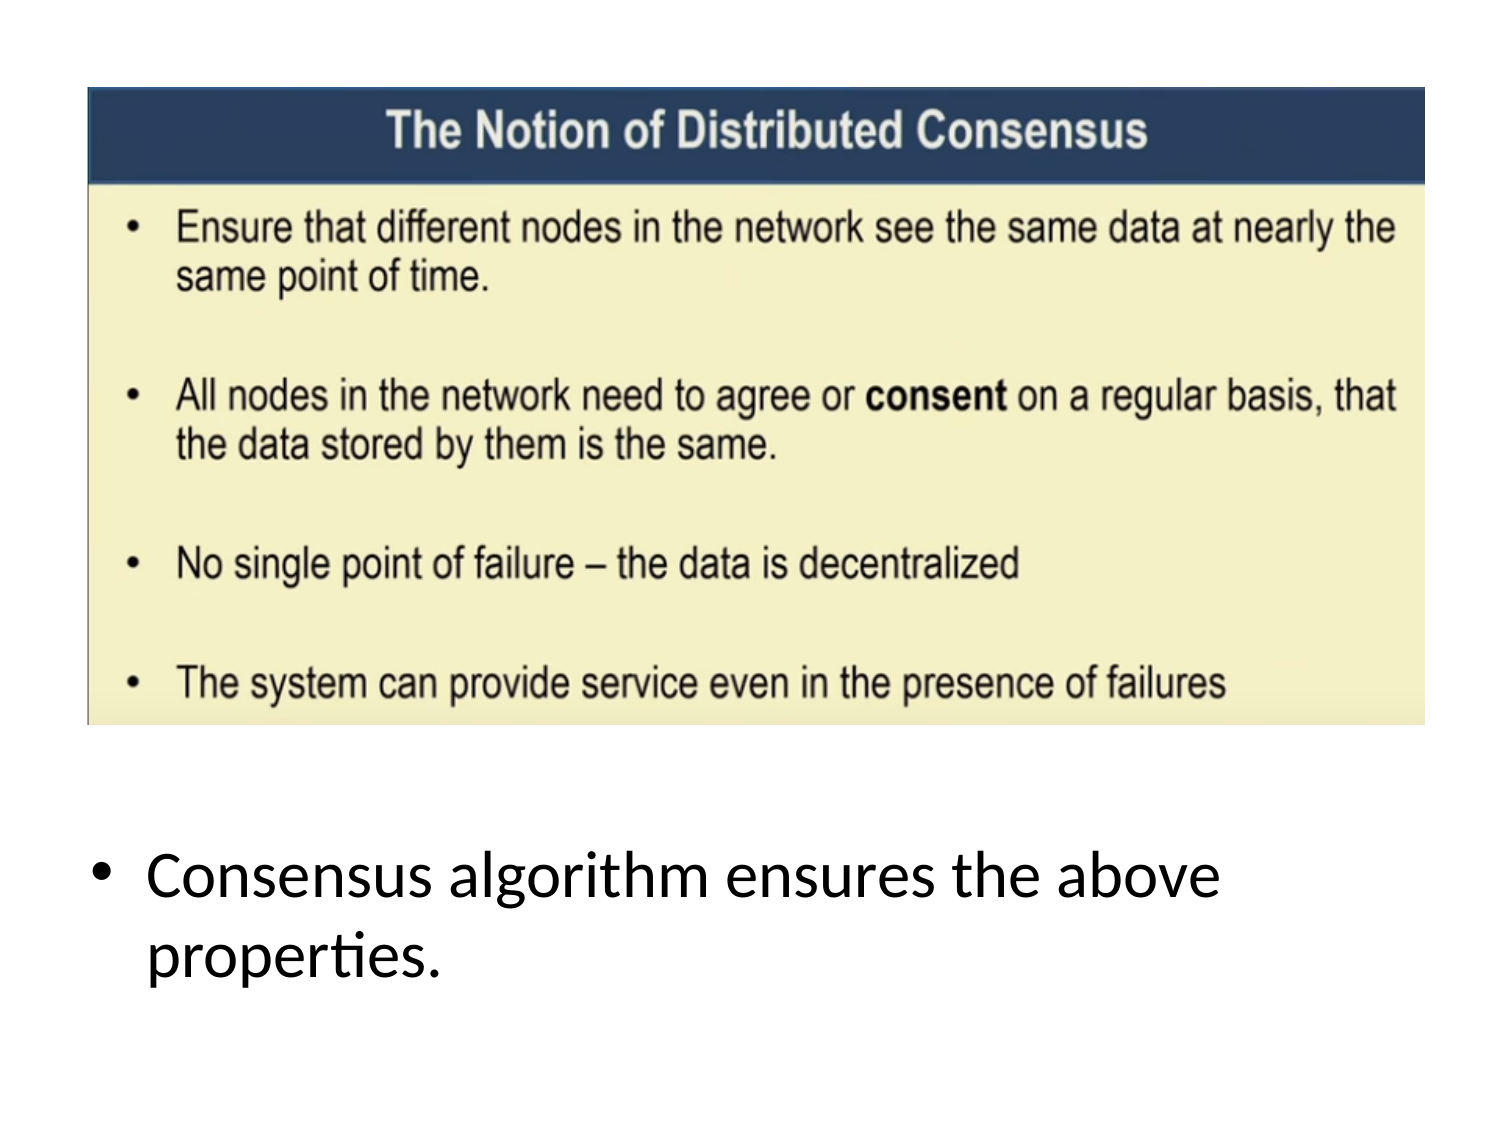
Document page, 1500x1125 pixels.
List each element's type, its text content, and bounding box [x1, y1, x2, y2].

picture [87, 87, 1426, 726]
list Consensus algorithm ensures the above properties. [75, 262, 1425, 1005]
